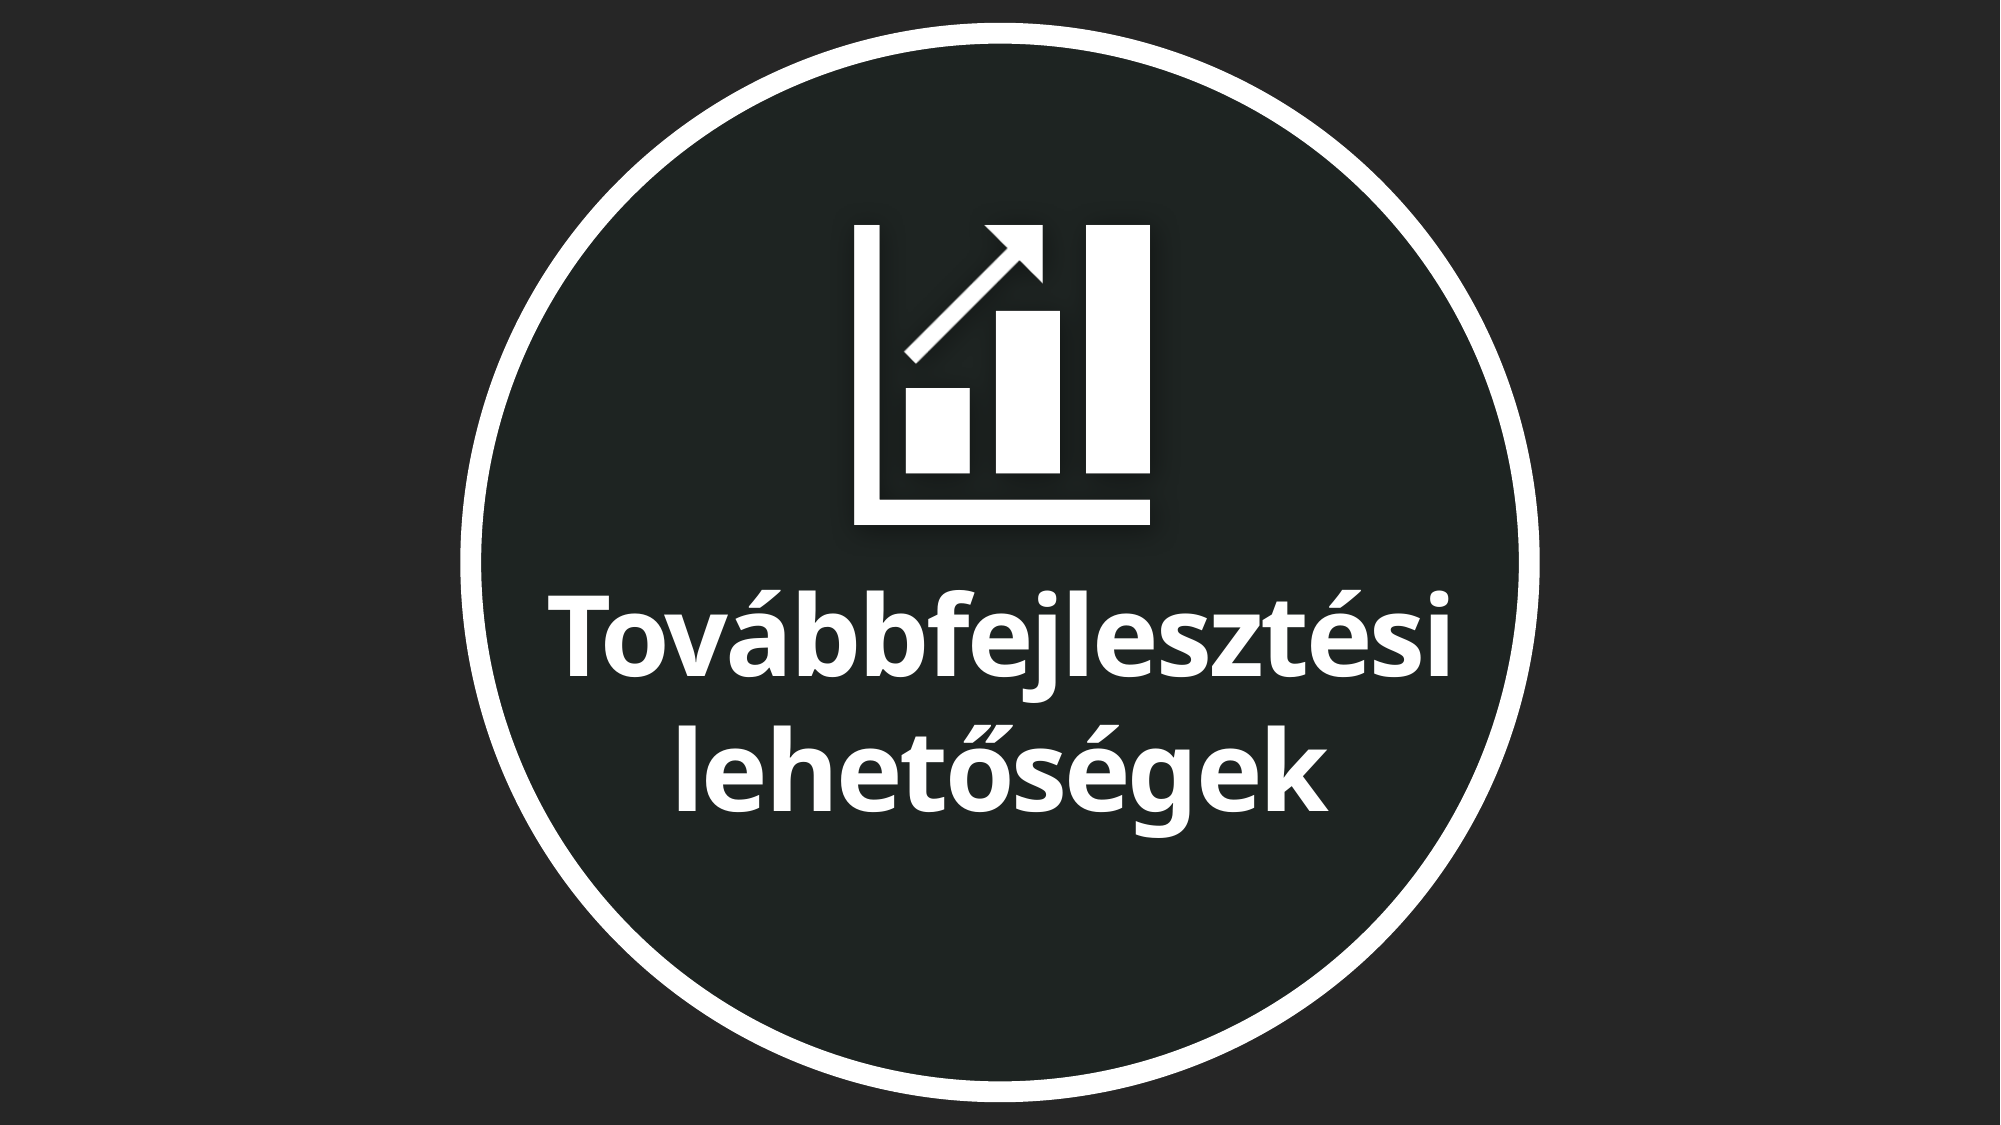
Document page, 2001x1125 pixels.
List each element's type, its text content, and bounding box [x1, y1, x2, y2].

picture [794, 169, 1206, 581]
text_box [469, 32, 1531, 681]
text_box [548, 841, 1452, 1093]
text_box Továbbfejlesztési lehetőségek [483, 556, 1517, 841]
